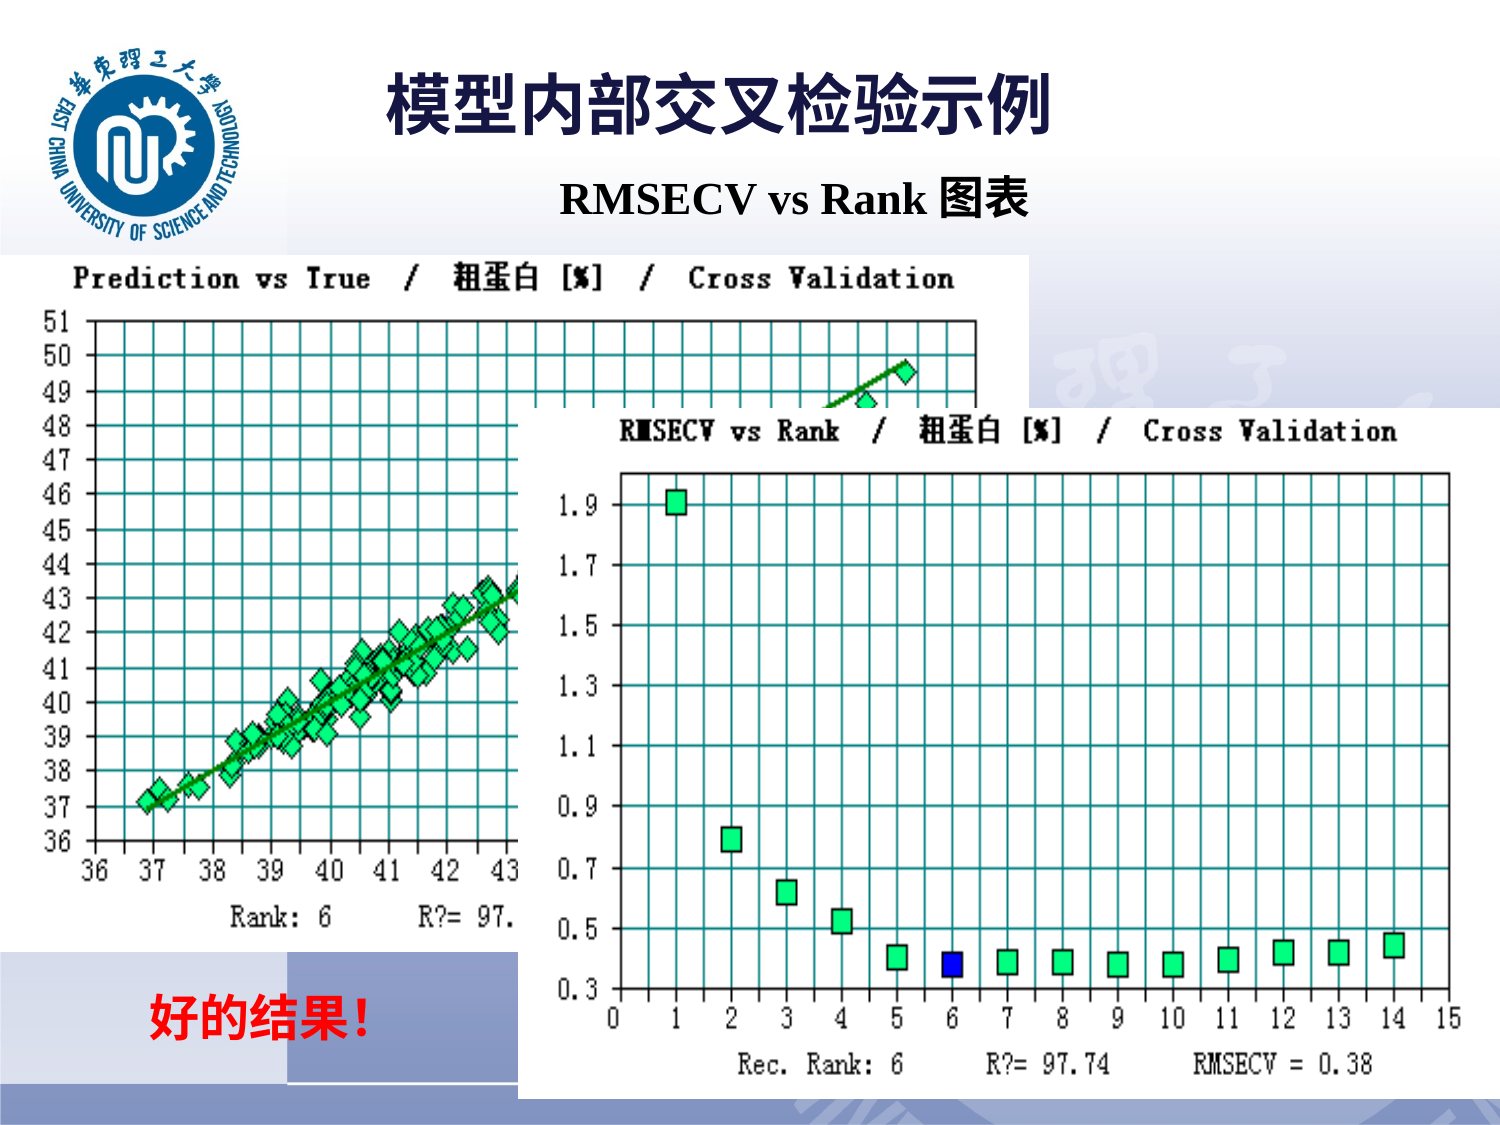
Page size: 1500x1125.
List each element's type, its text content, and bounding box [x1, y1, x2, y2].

text_box 好的结果！ [134, 978, 415, 1054]
picture [0, 0, 1500, 1125]
text_box RMSECV vs Rank图表 [544, 160, 1045, 232]
text_box 模型内部交叉检验示例 [371, 55, 1152, 151]
